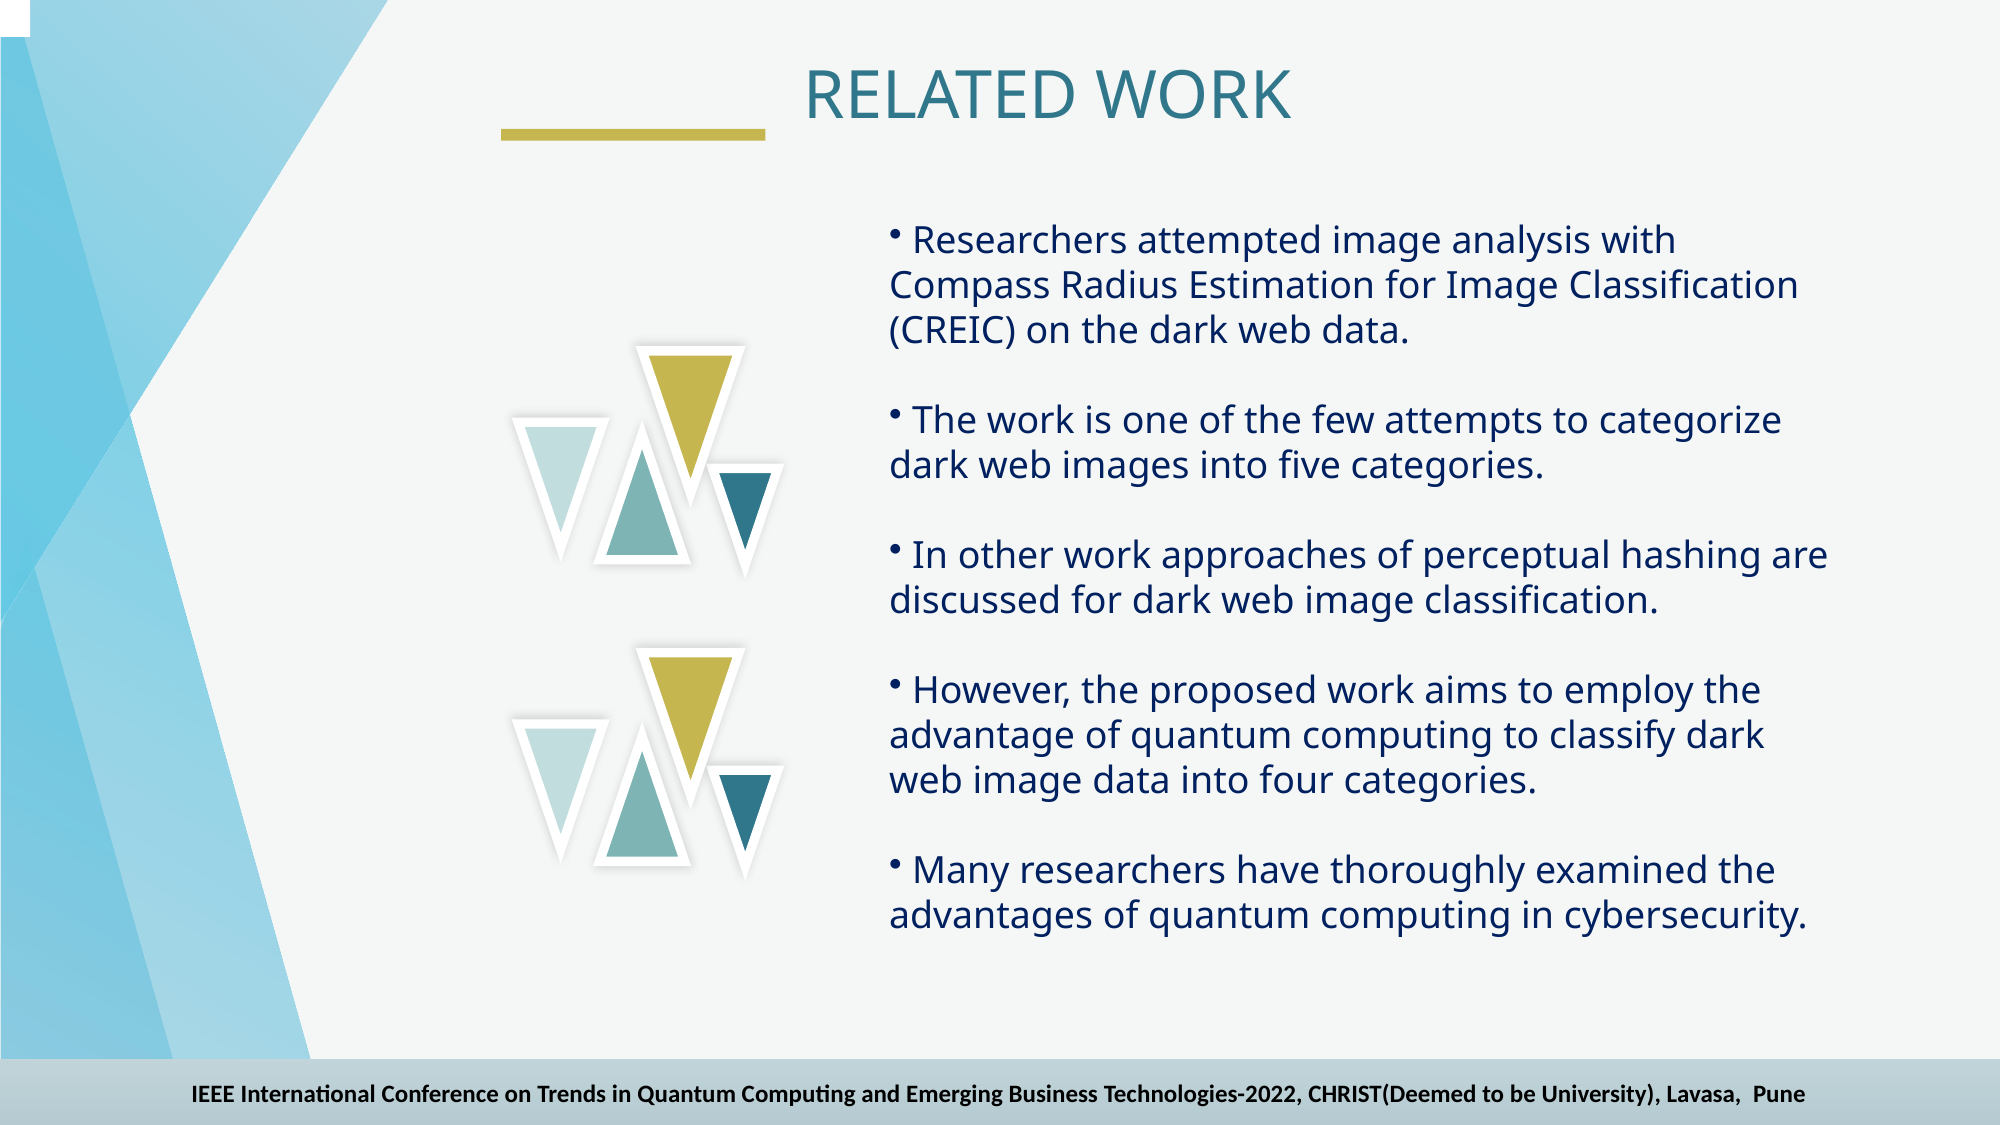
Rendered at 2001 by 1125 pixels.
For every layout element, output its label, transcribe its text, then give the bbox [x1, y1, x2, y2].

text_box Researchers attempted image analysis with Compass Radius Estimation for Image Classification (CREIC) on the dark web data. The work is one of the few attempts to categorize dark web images into five categories. In other work approaches of perceptual hashing are discussed for dark web image classification. However, the proposed work aims to employ the advantage of quantum computing to classify dark web image data into four categories. Many researchers have thoroughly examined the advantages of quantum computing in cybersecurity. [874, 163, 1845, 989]
text_box [598, 431, 687, 561]
text_box [640, 349, 741, 497]
text_box [516, 722, 605, 853]
text_box [640, 651, 741, 799]
text_box RELATED WORK [317, 44, 1307, 140]
text_box [500, 128, 766, 142]
text_box [516, 421, 605, 551]
text_box [598, 733, 687, 863]
text_box [0, 0, 31, 37]
text_box [711, 769, 780, 870]
text_box [711, 467, 780, 568]
